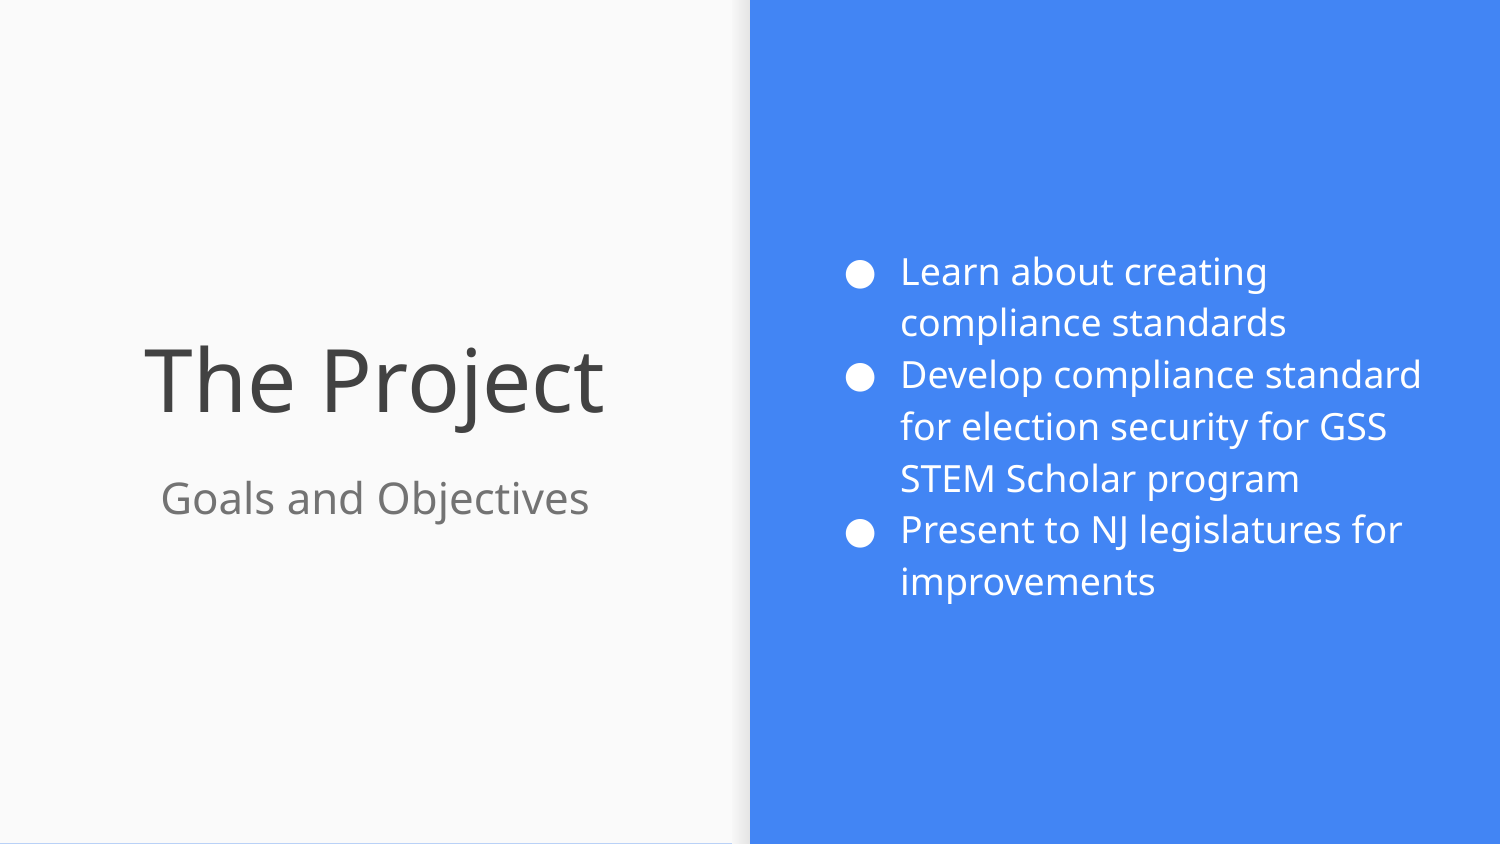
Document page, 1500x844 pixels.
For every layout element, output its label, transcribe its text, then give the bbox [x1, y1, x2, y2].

subtitle Goals and Objectives [43, 455, 708, 659]
title The Project [43, 202, 708, 446]
list Learn about creating compliance standards Develop compliance standard for election security for GSS STEM Scholar program Present to NJ legislatures for improvements [810, 118, 1440, 725]
